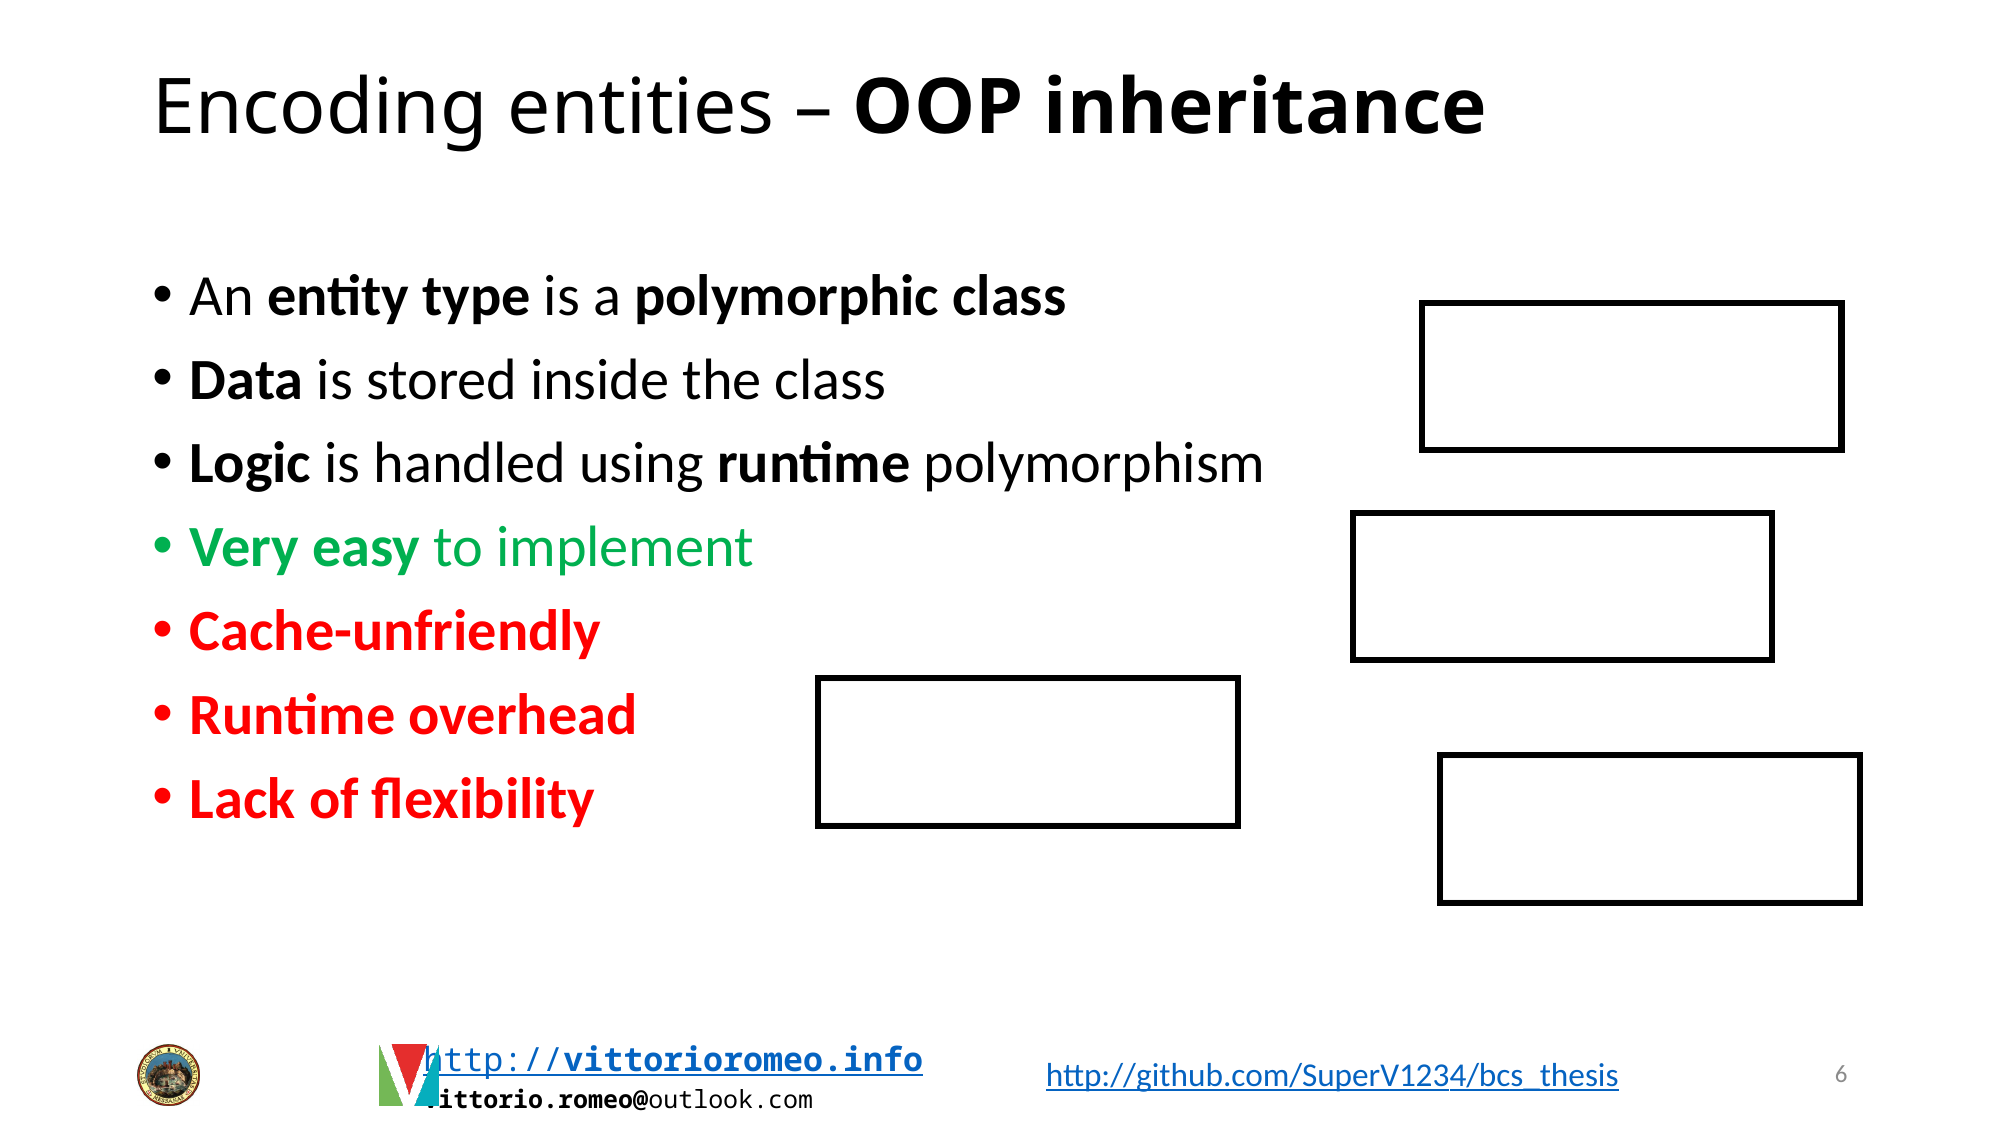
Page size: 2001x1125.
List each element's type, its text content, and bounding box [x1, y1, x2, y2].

picture [379, 1044, 439, 1106]
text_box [815, 573, 1339, 829]
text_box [1352, 454, 1772, 660]
list An entity type is a polymorphic class Data is stored inside the class Logic is handled using runtime polymorphism Very easy to implement Cache-unfriendly Runtime overhead Lack of flexibility [137, 257, 1863, 972]
picture [137, 1044, 200, 1106]
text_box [1437, 665, 1863, 906]
slide_number 6 [1793, 1042, 1863, 1103]
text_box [1422, 302, 1842, 451]
title Encoding entities – OOP inheritance [137, 59, 1863, 159]
